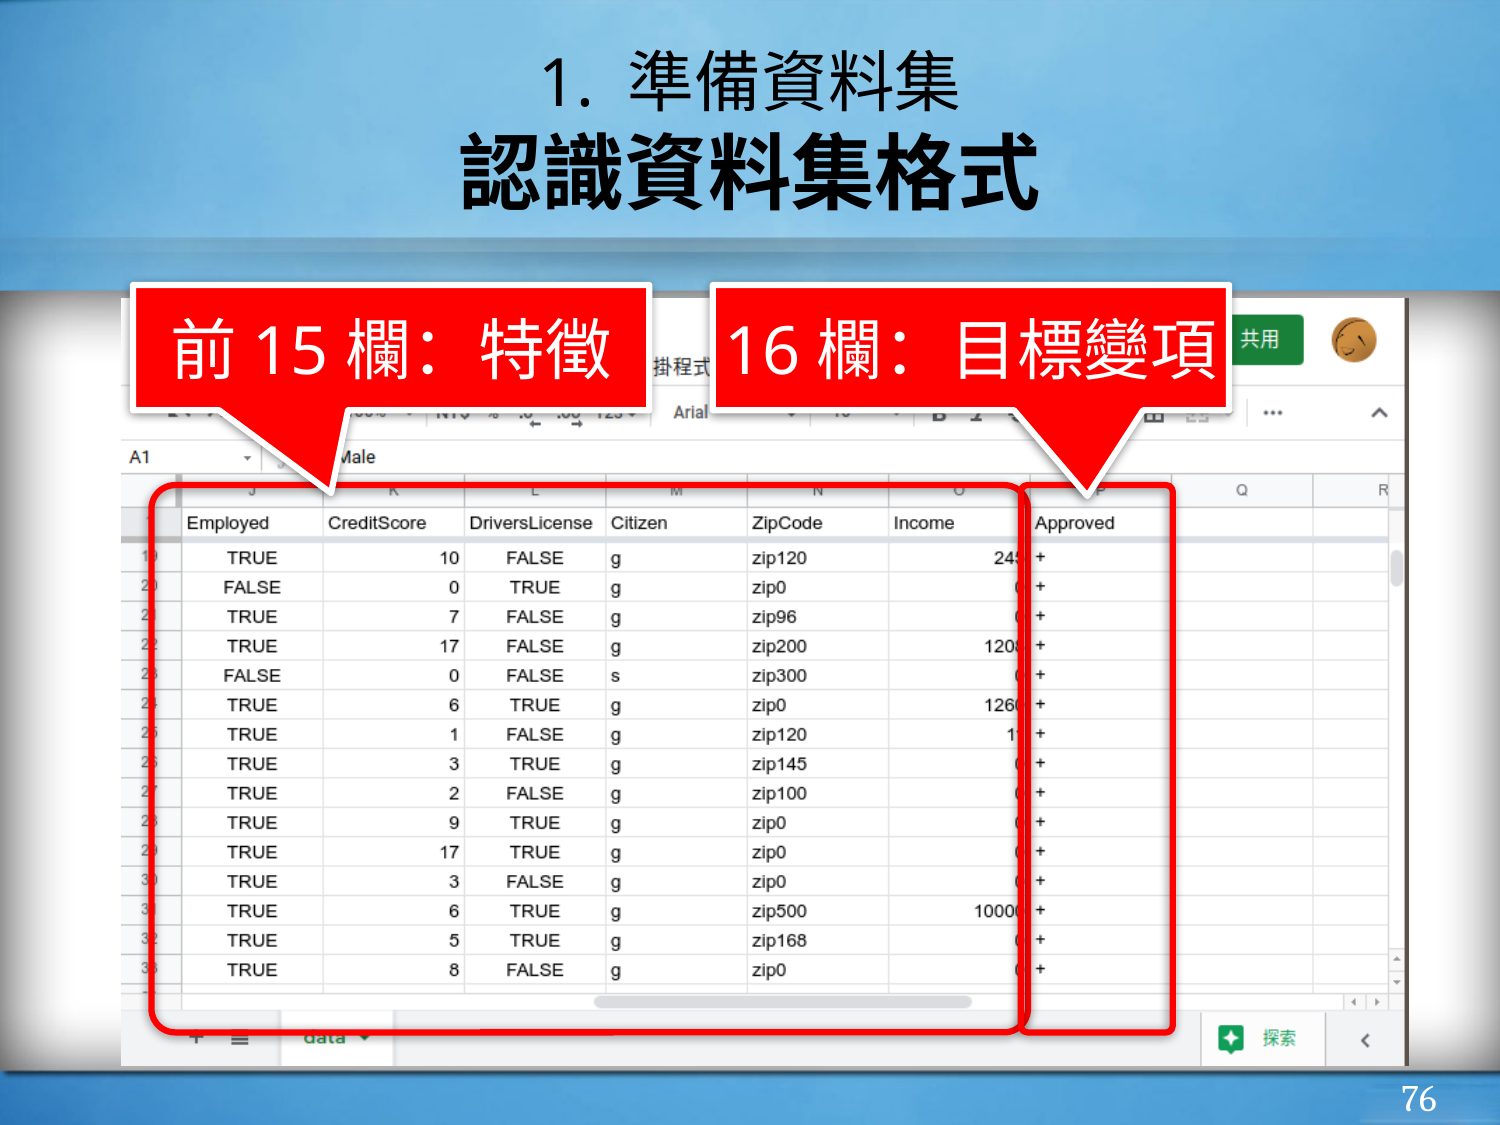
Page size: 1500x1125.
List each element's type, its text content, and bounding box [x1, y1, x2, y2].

text_box 前15欄：特徵 [132, 285, 650, 297]
text_box 16欄：目標變項 [712, 285, 1230, 297]
picture [0, 0, 1500, 1125]
slide_number ‹#› [1350, 1074, 1488, 1118]
title 1. 準備資料集 認識資料集格式 [78, 27, 1422, 232]
